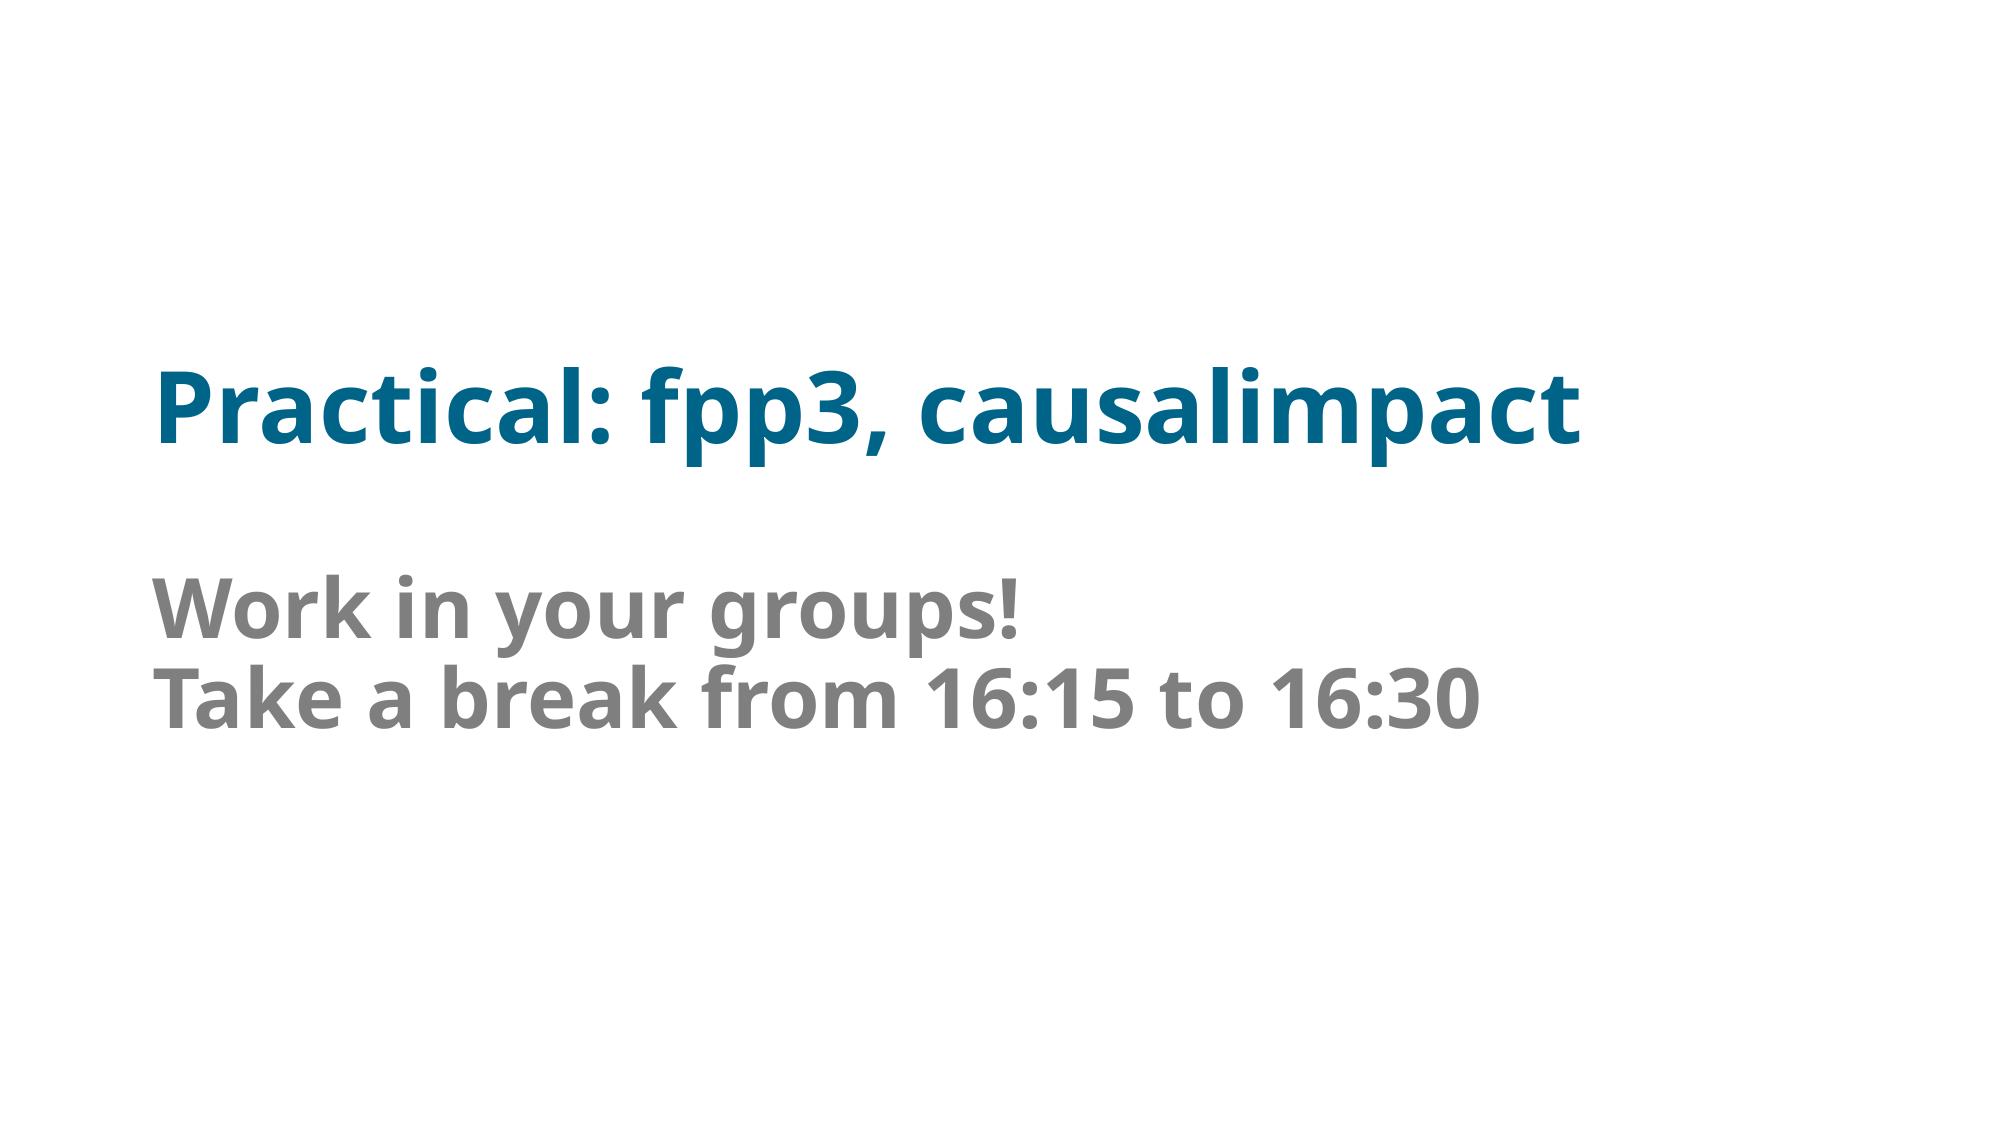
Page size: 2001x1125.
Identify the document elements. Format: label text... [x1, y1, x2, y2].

text_box Work in your groups! Take a break from 16:15 to 16:30 [137, 547, 1863, 765]
title Practical: fpp3, causalimpact [137, 295, 1863, 513]
